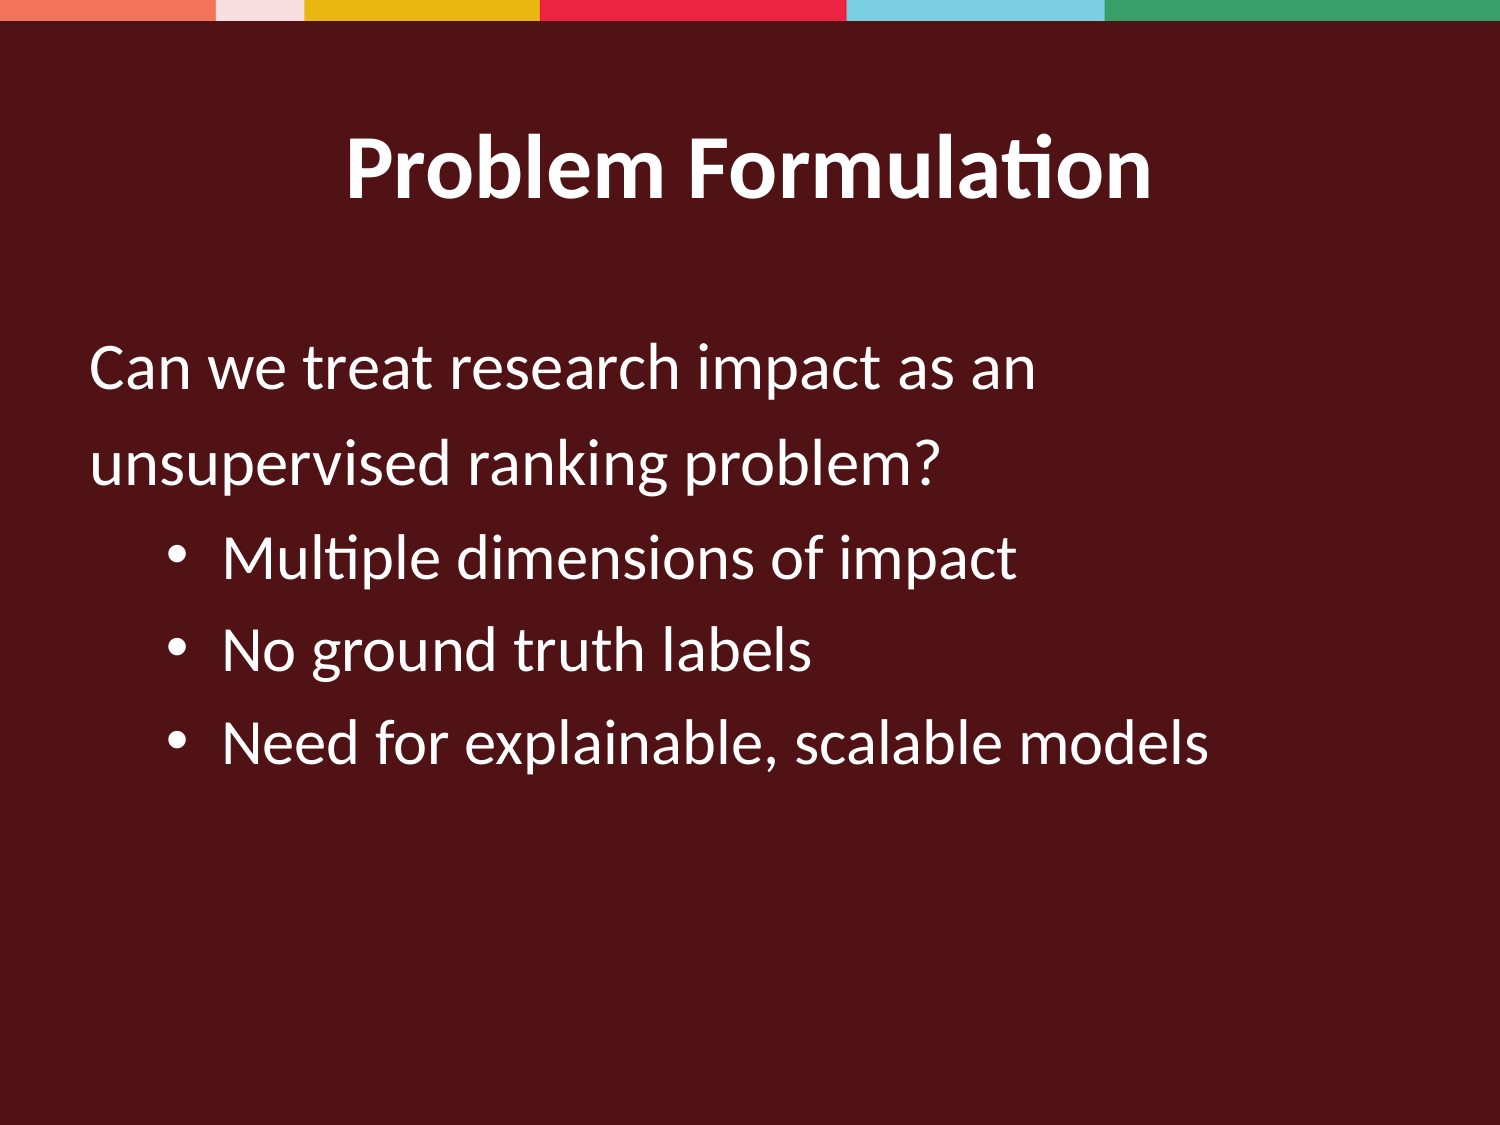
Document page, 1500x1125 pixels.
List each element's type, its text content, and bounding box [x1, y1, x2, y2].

picture [0, 0, 1500, 21]
title Problem Formulation [74, 59, 1425, 278]
list Can we treat research impact as an unsupervised ranking problem? Multiple dimensions of impact No ground truth labels Need for explainable, scalable models [74, 299, 1425, 994]
